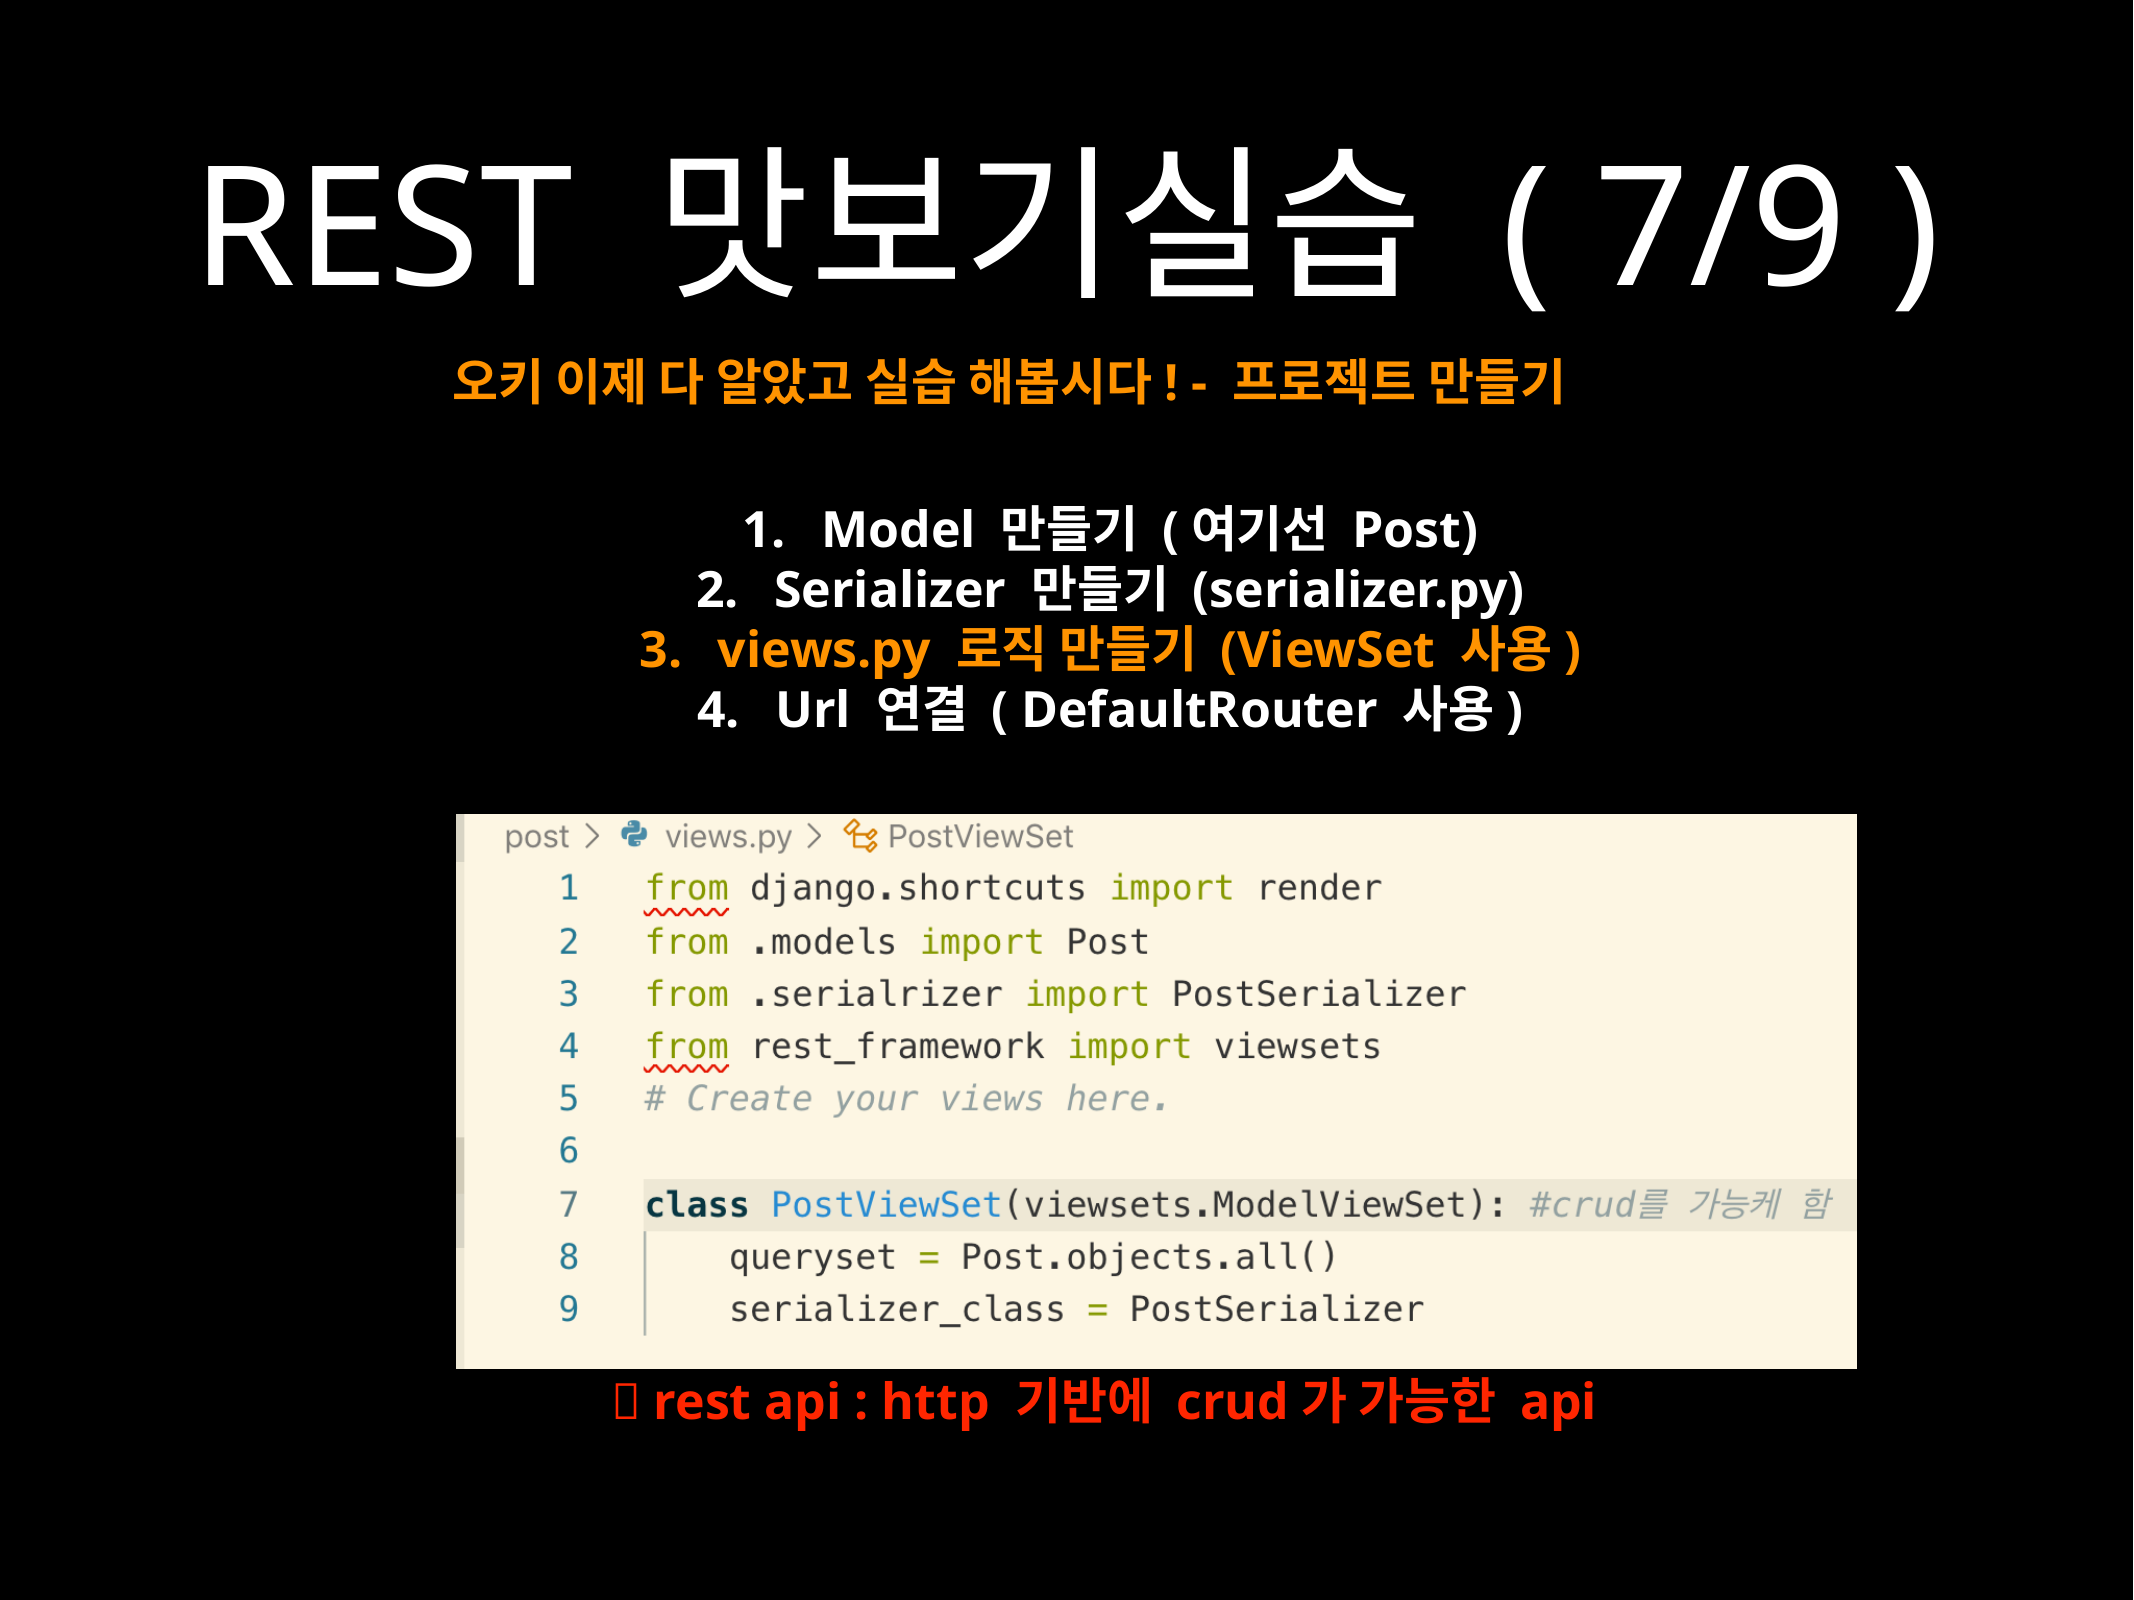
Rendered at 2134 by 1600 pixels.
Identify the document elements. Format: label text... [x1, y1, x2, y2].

text_box Model 만들기 (여기선 Post) Serializer 만들기 (serializer.py) views.py 로직 만들기 (ViewSet 사용) Url 연결 ( DefaultRouter 사용) [631, 489, 1590, 746]
picture [456, 813, 1858, 1369]
text_box 🔔 rest api : http 기반에 crud가 가능한 api [602, 1369, 1619, 1439]
text_box 오키 이제 다 알았고 실습 해봅시다! - 프로젝트 만들기 [444, 342, 1575, 419]
title REST 맛보기실습 ( 7/9 ) [155, 41, 1978, 397]
